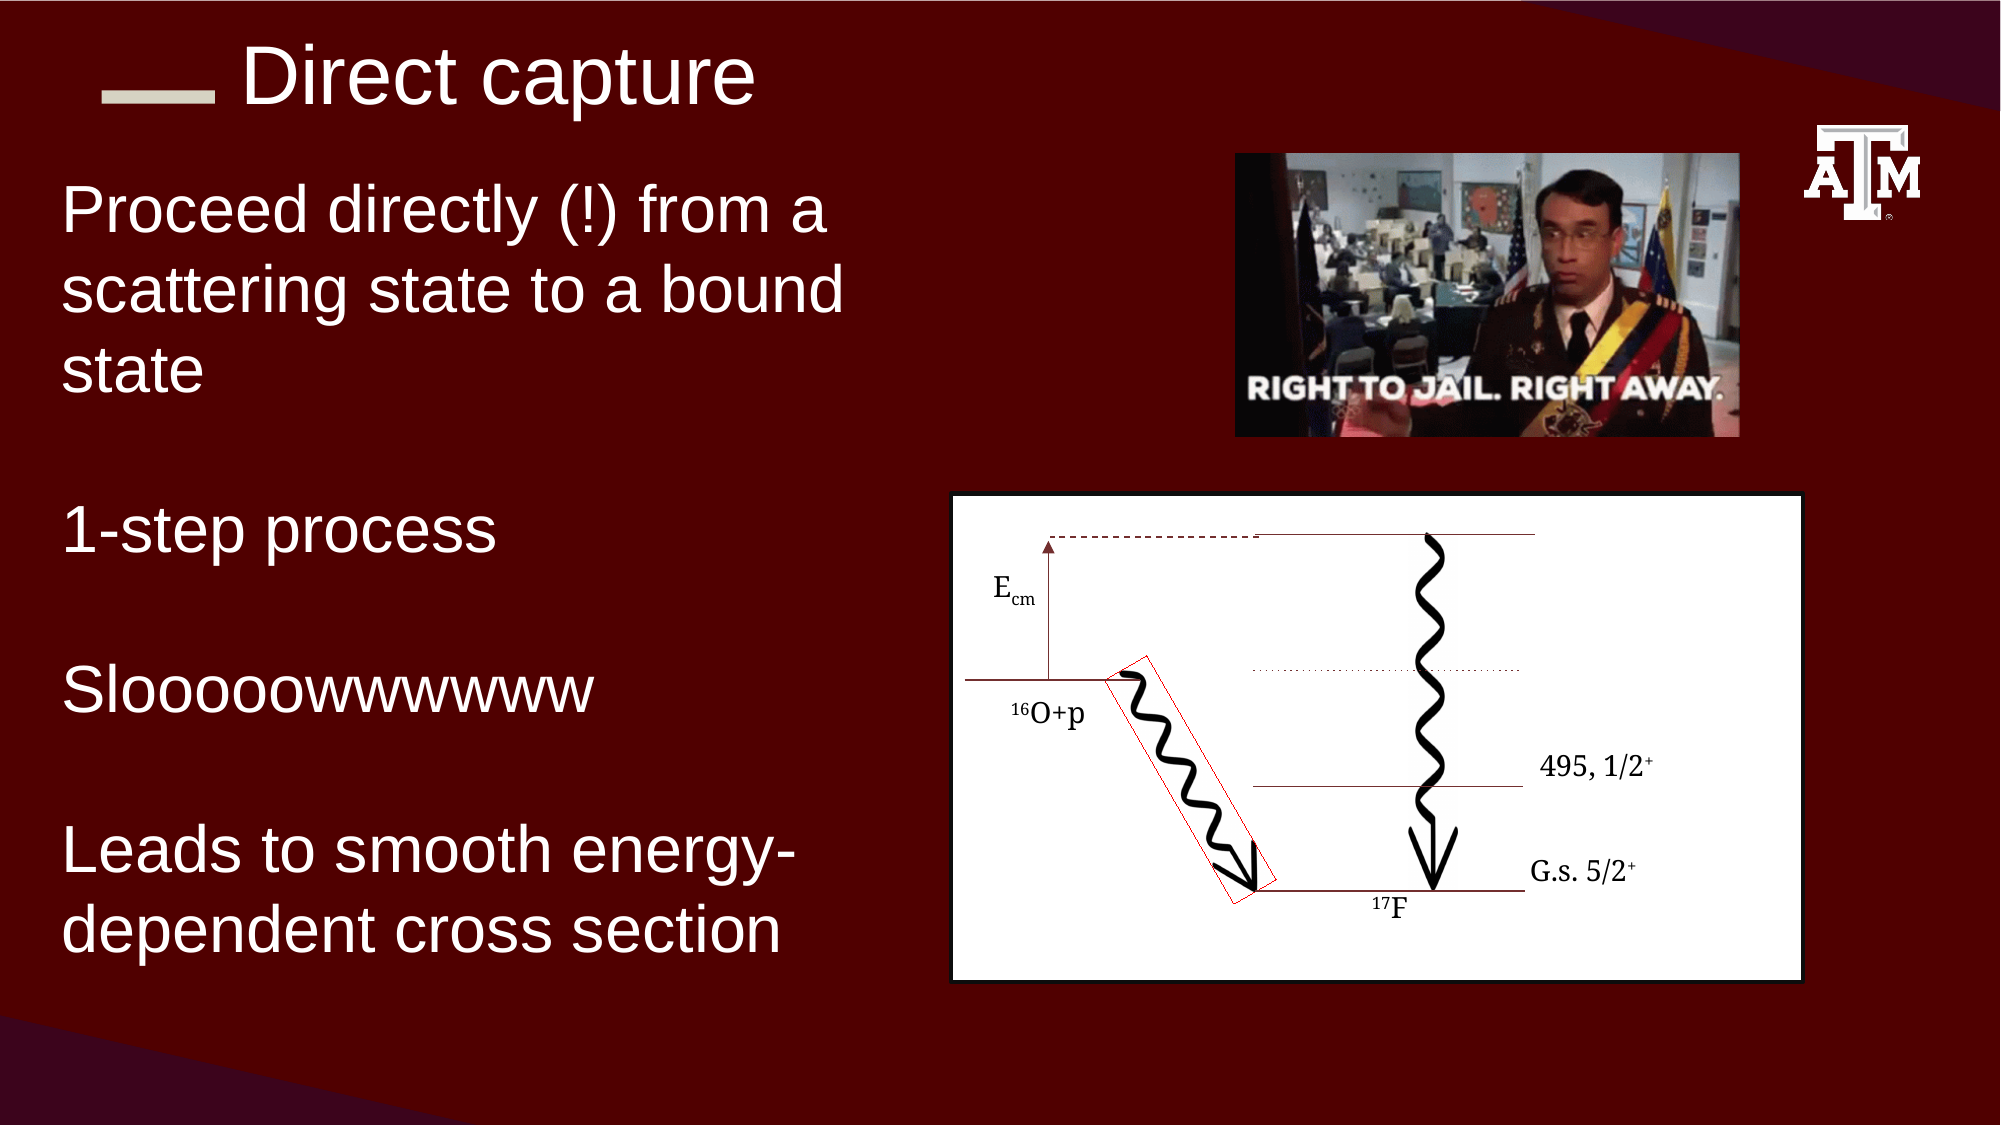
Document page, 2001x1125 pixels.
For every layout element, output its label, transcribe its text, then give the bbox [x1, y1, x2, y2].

picture [1235, 153, 1740, 437]
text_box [950, 493, 1804, 983]
text_box Direct capture [225, 14, 1328, 129]
text_box Proceed directly (!) from a scattering state to a bound state 1-step process Slooooowwwwww Leads to smooth energy-dependent cross section [46, 158, 1000, 974]
picture [1804, 125, 1920, 220]
